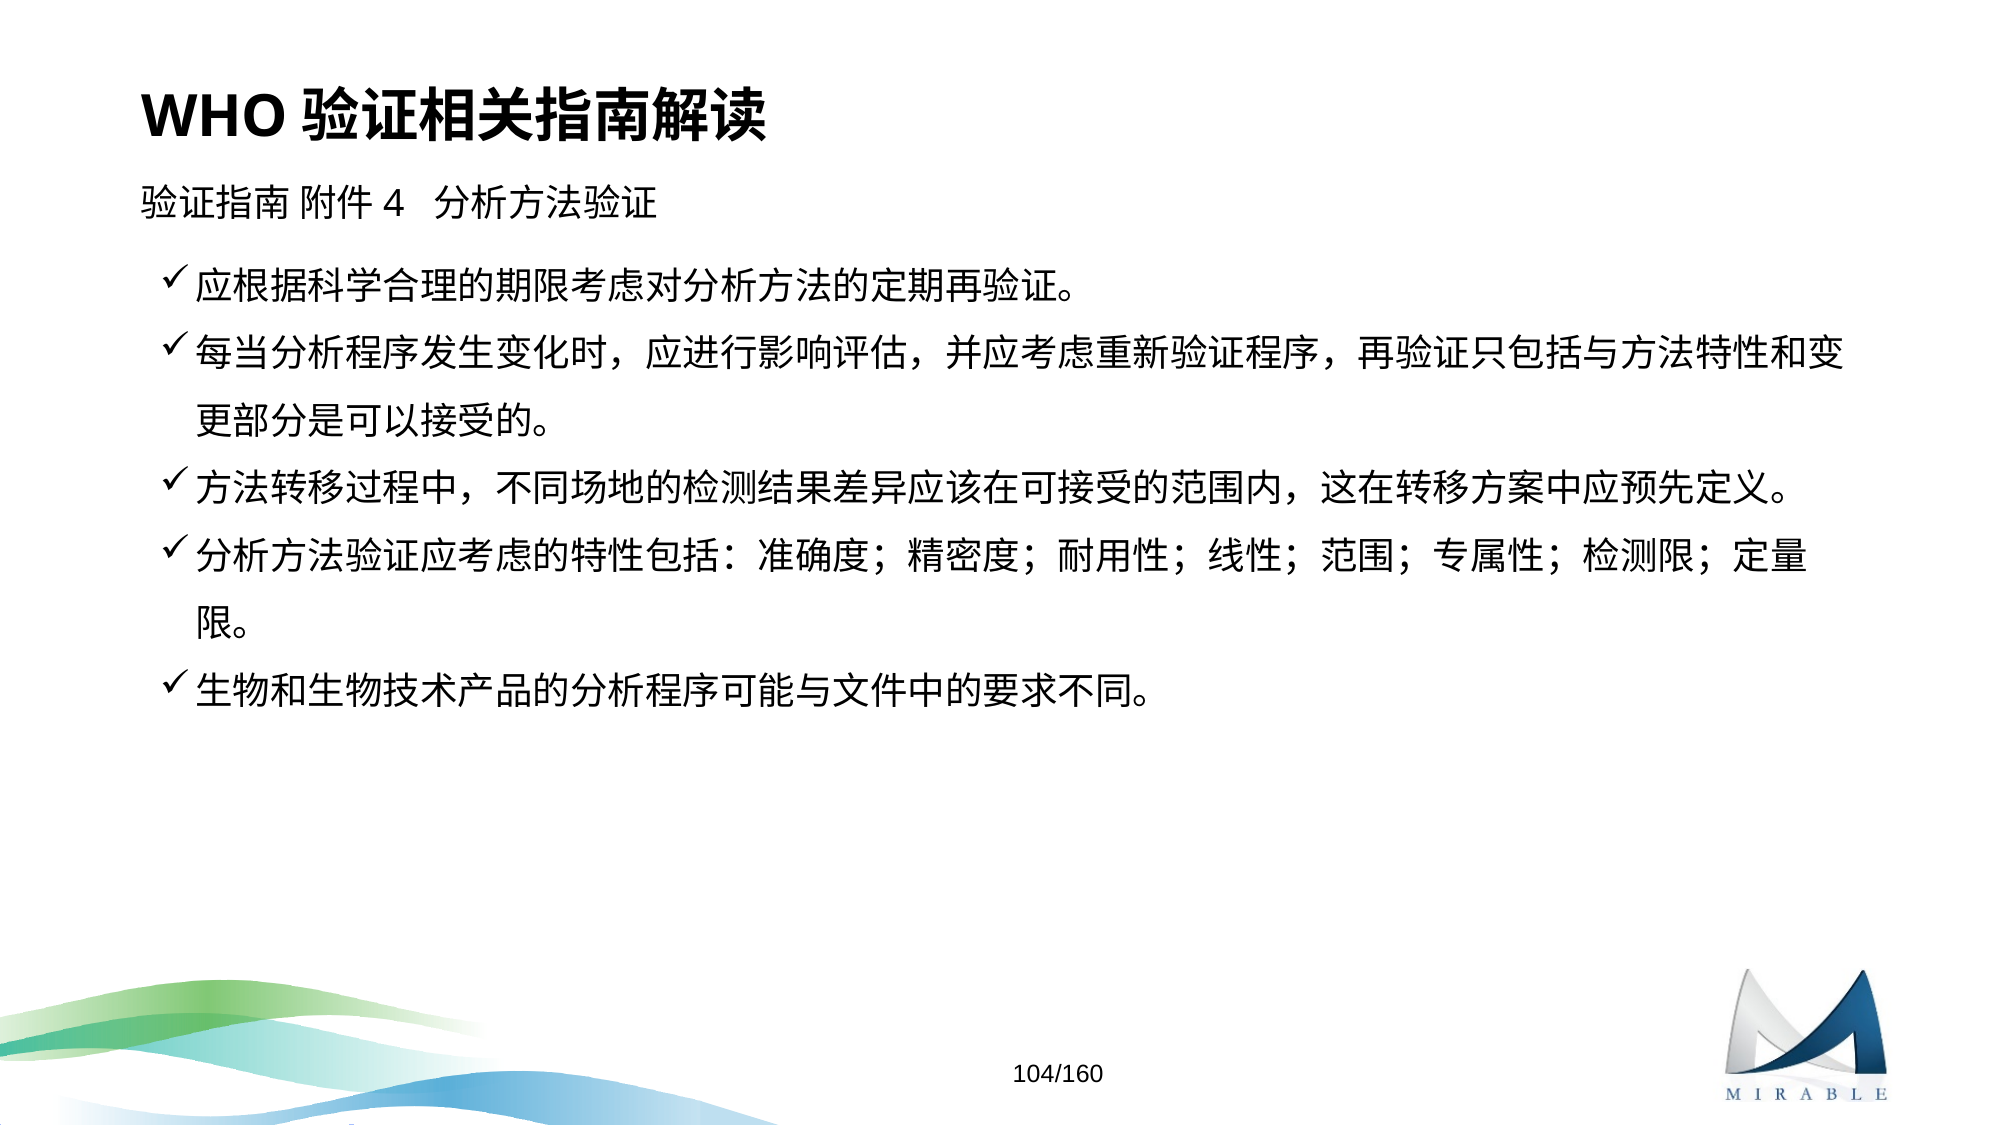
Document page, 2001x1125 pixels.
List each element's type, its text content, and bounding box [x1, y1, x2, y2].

picture [0, 977, 702, 1125]
slide_number 104/160 [833, 1042, 1284, 1103]
text_box 验证指南 附件4 分析方法验证 [125, 171, 1424, 231]
picture [1711, 968, 1898, 1102]
text_box 应根据科学合理的期限考虑对分析方法的定期再验证。 每当分析程序发生变化时，应进行影响评估，并应考虑重新验证程序，再验证只包括与方法特性和变更部分是可以接受的。 方法转移过程中，不同场地的检测结果差异应该在可接受的范围内，这在转移方案中应预先定义。 分析方法验证应考虑的特性包括：准确度；精密度；耐用性；线性；范围；专属性；检测限；定量限。 生物和生物技术产品的分析程序可能与文件中的要求不同。 [145, 231, 1874, 787]
title WHO验证相关指南解读 [125, 64, 1874, 172]
